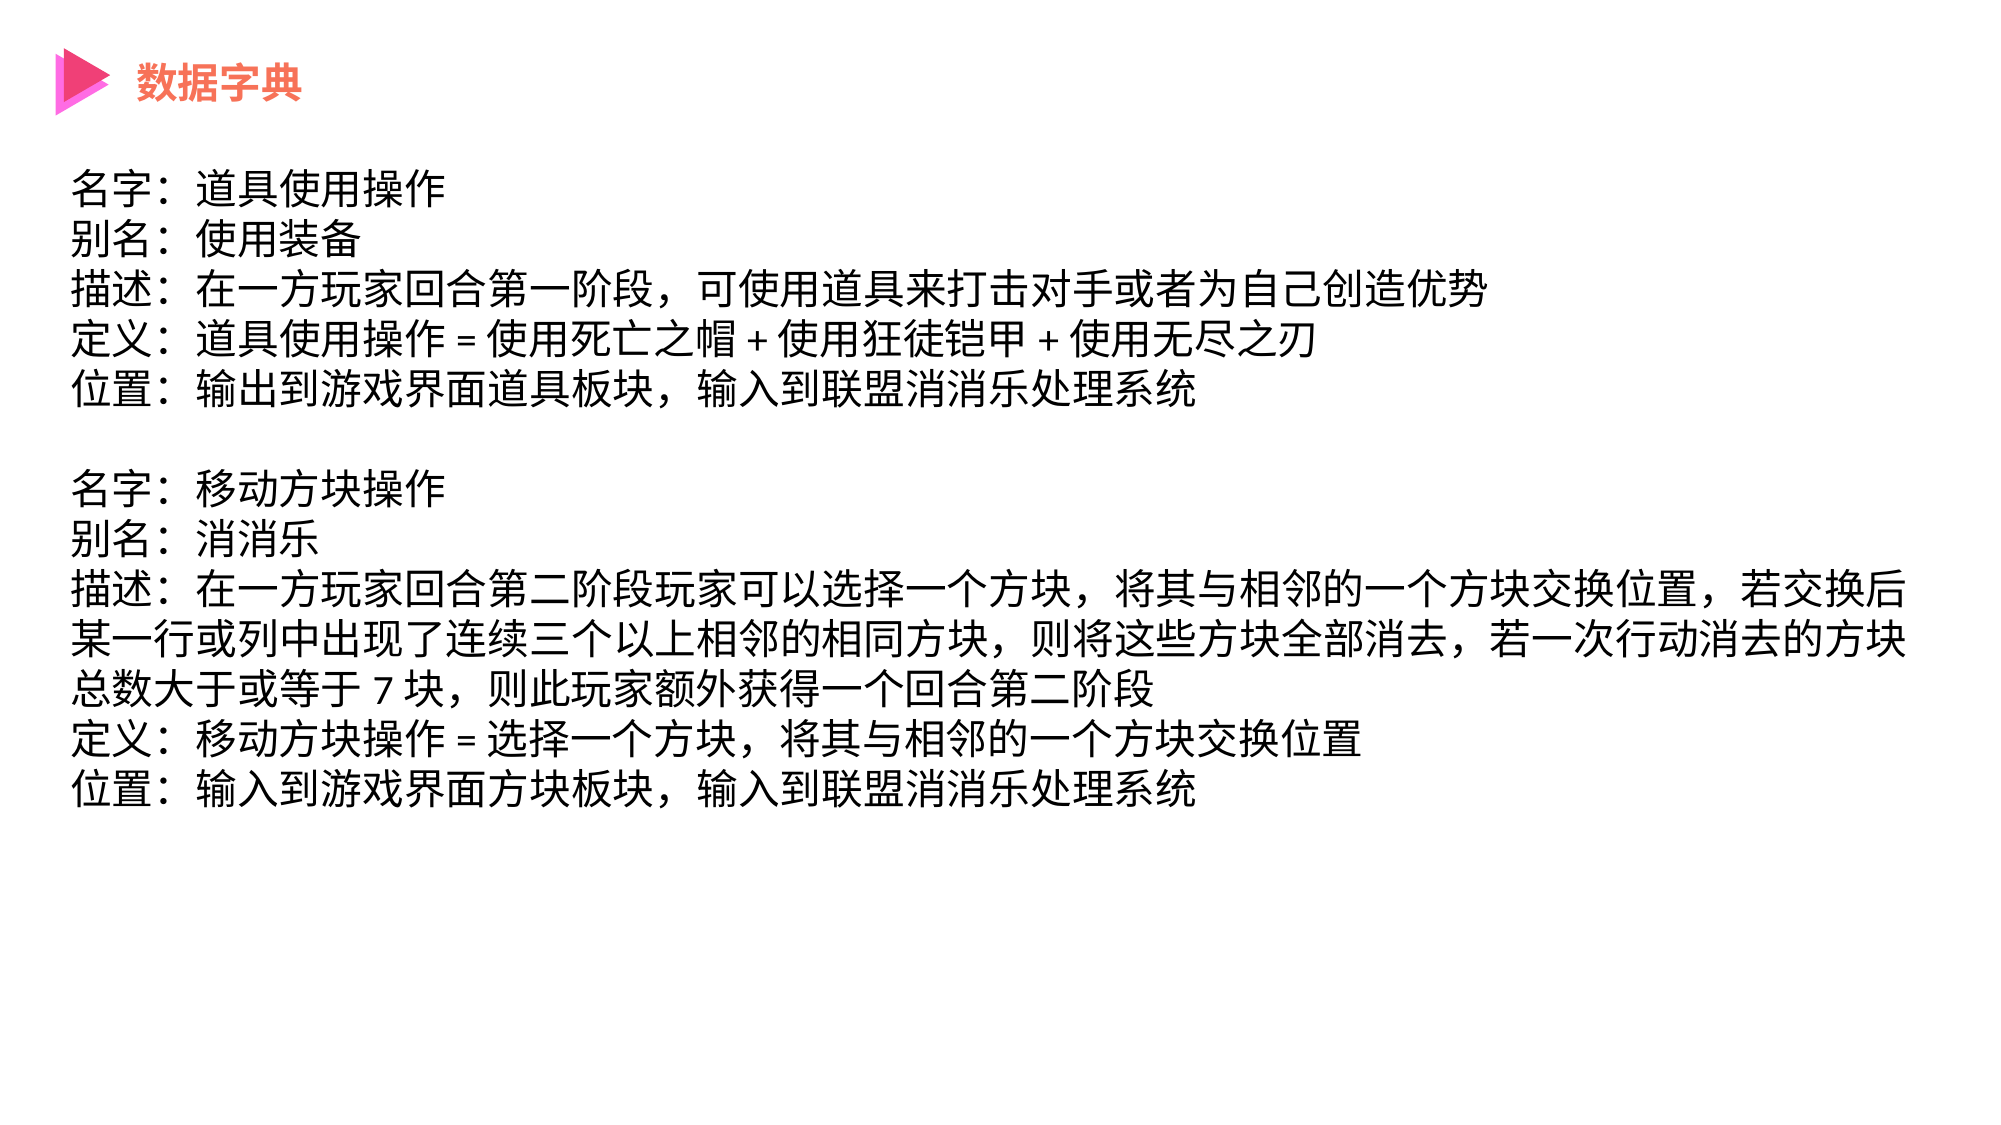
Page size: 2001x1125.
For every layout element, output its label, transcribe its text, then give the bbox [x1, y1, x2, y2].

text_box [55, 48, 455, 118]
text_box 名字：道具使用操作 别名：使用装备 描述：在一方玩家回合第一阶段，可使用道具来打击对手或者为自己创造优势 定义：道具使用操作=使用死亡之帽+使用狂徒铠甲+使用无尽之刃 位置：输出到游戏界面道具板块，输入到联盟消消乐处理系统 名字：移动方块操作 别名：消消乐 描述：在一方玩家回合第二阶段玩家可以选择一个方块，将其与相邻的一个方块交换位置，若交换后某一行或列中出现了连续三个以上相邻的相同方块，则将这些方块全部消去，若一次行动消去的方块总数大于或等于7块，则此玩家额外获得一个回合第二阶段 定义：移动方块操作=选择一个方块，将其与相邻的一个方块交换位置 位置：输入到游戏界面方块板块，输入到联盟消消乐处理系统 [55, 155, 1928, 820]
